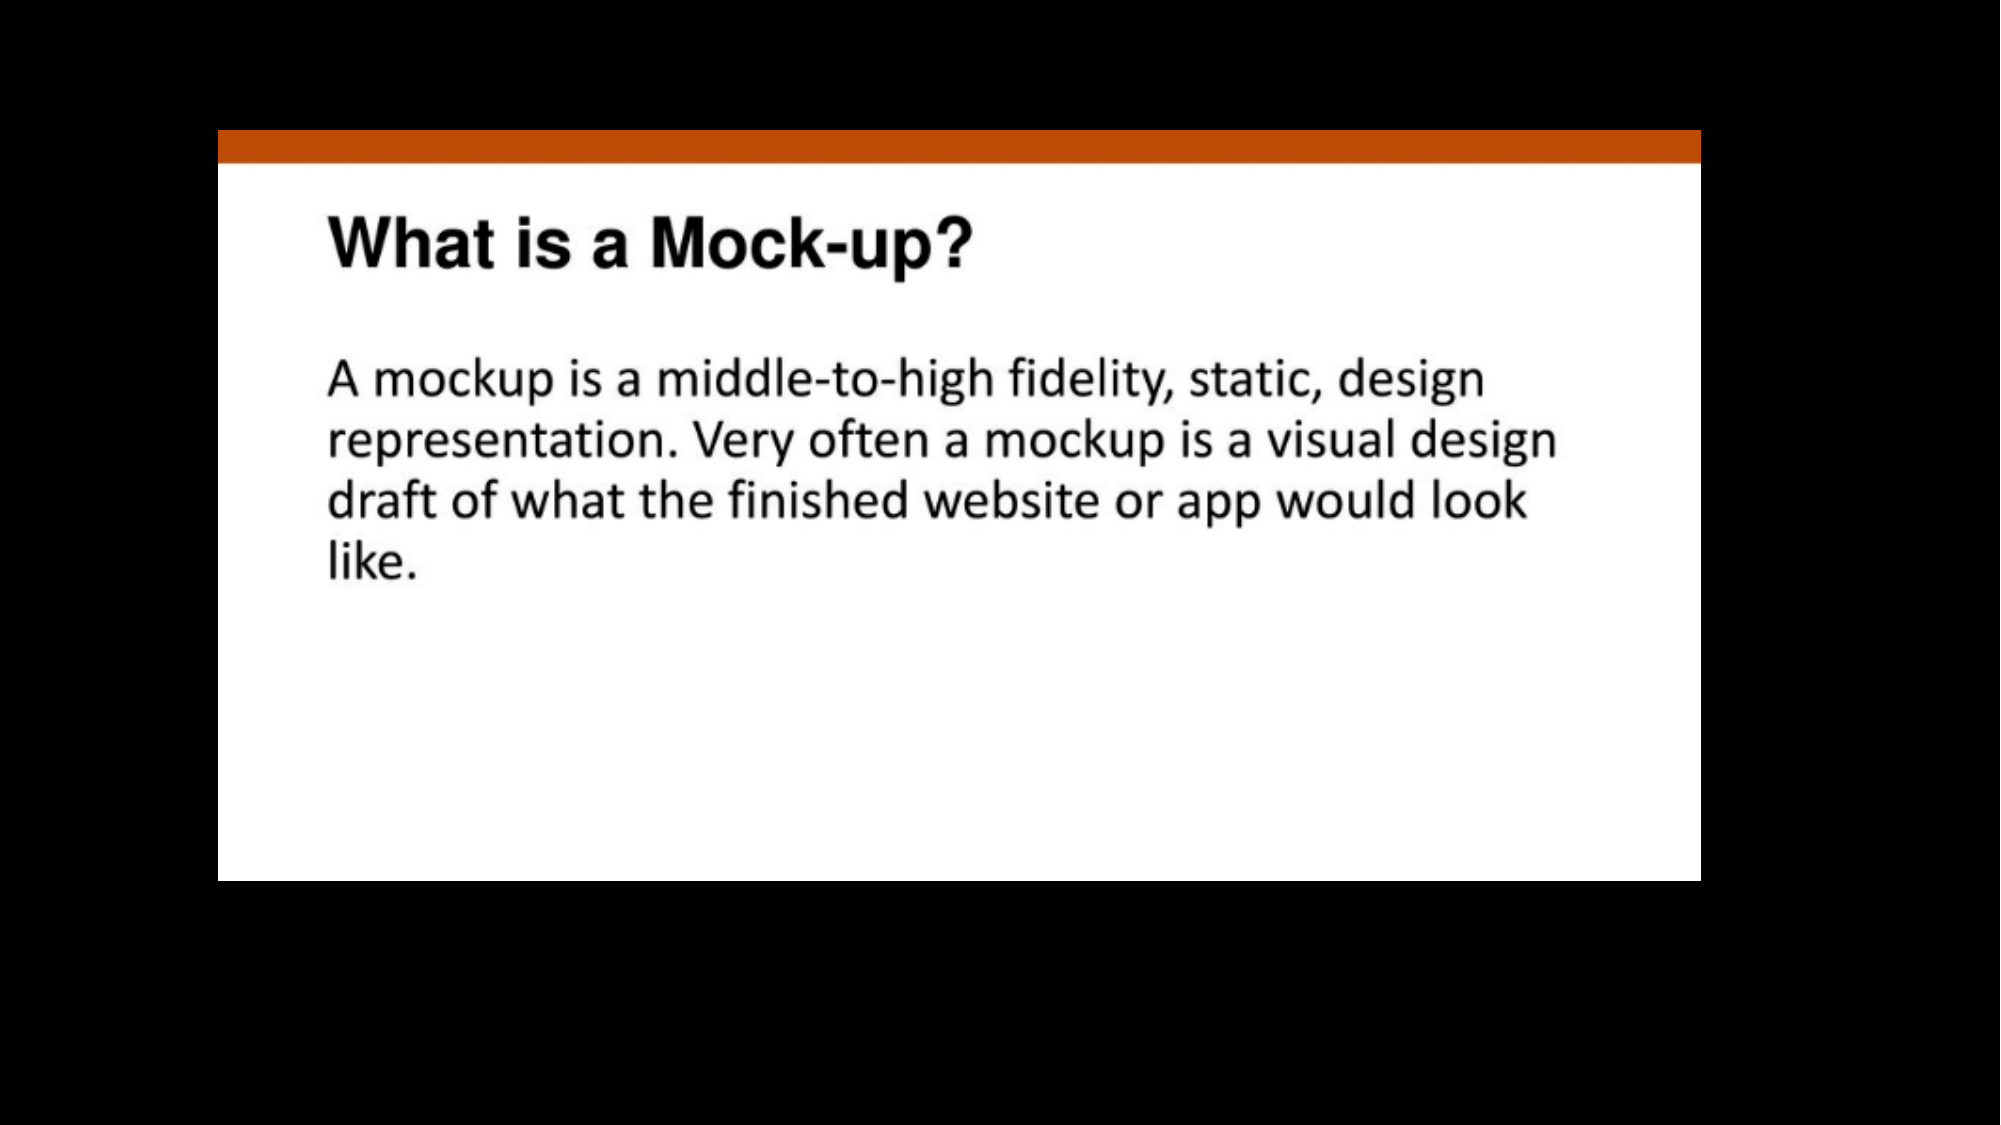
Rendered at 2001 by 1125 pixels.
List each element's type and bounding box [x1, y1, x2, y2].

list [218, 130, 1701, 882]
